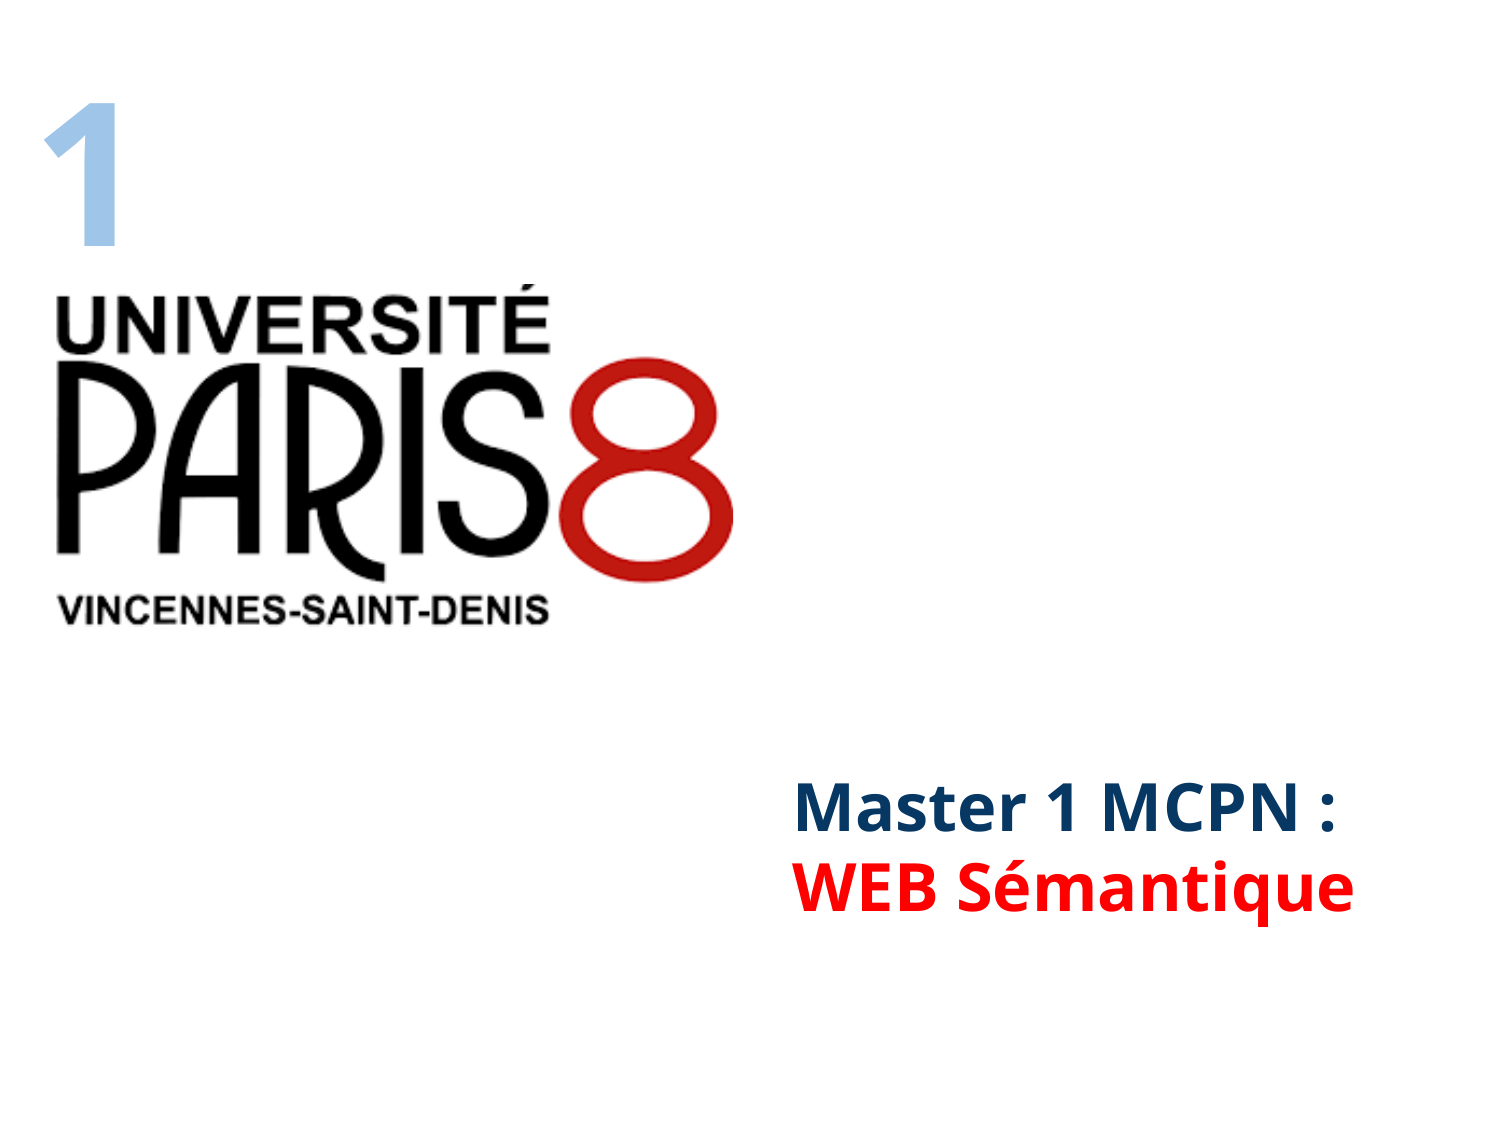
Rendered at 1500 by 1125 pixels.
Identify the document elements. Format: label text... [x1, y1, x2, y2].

picture [53, 284, 734, 627]
text_box Master 1 MCPN : WEB Sémantique [777, 756, 1500, 932]
slide_number 1 [17, 31, 315, 306]
